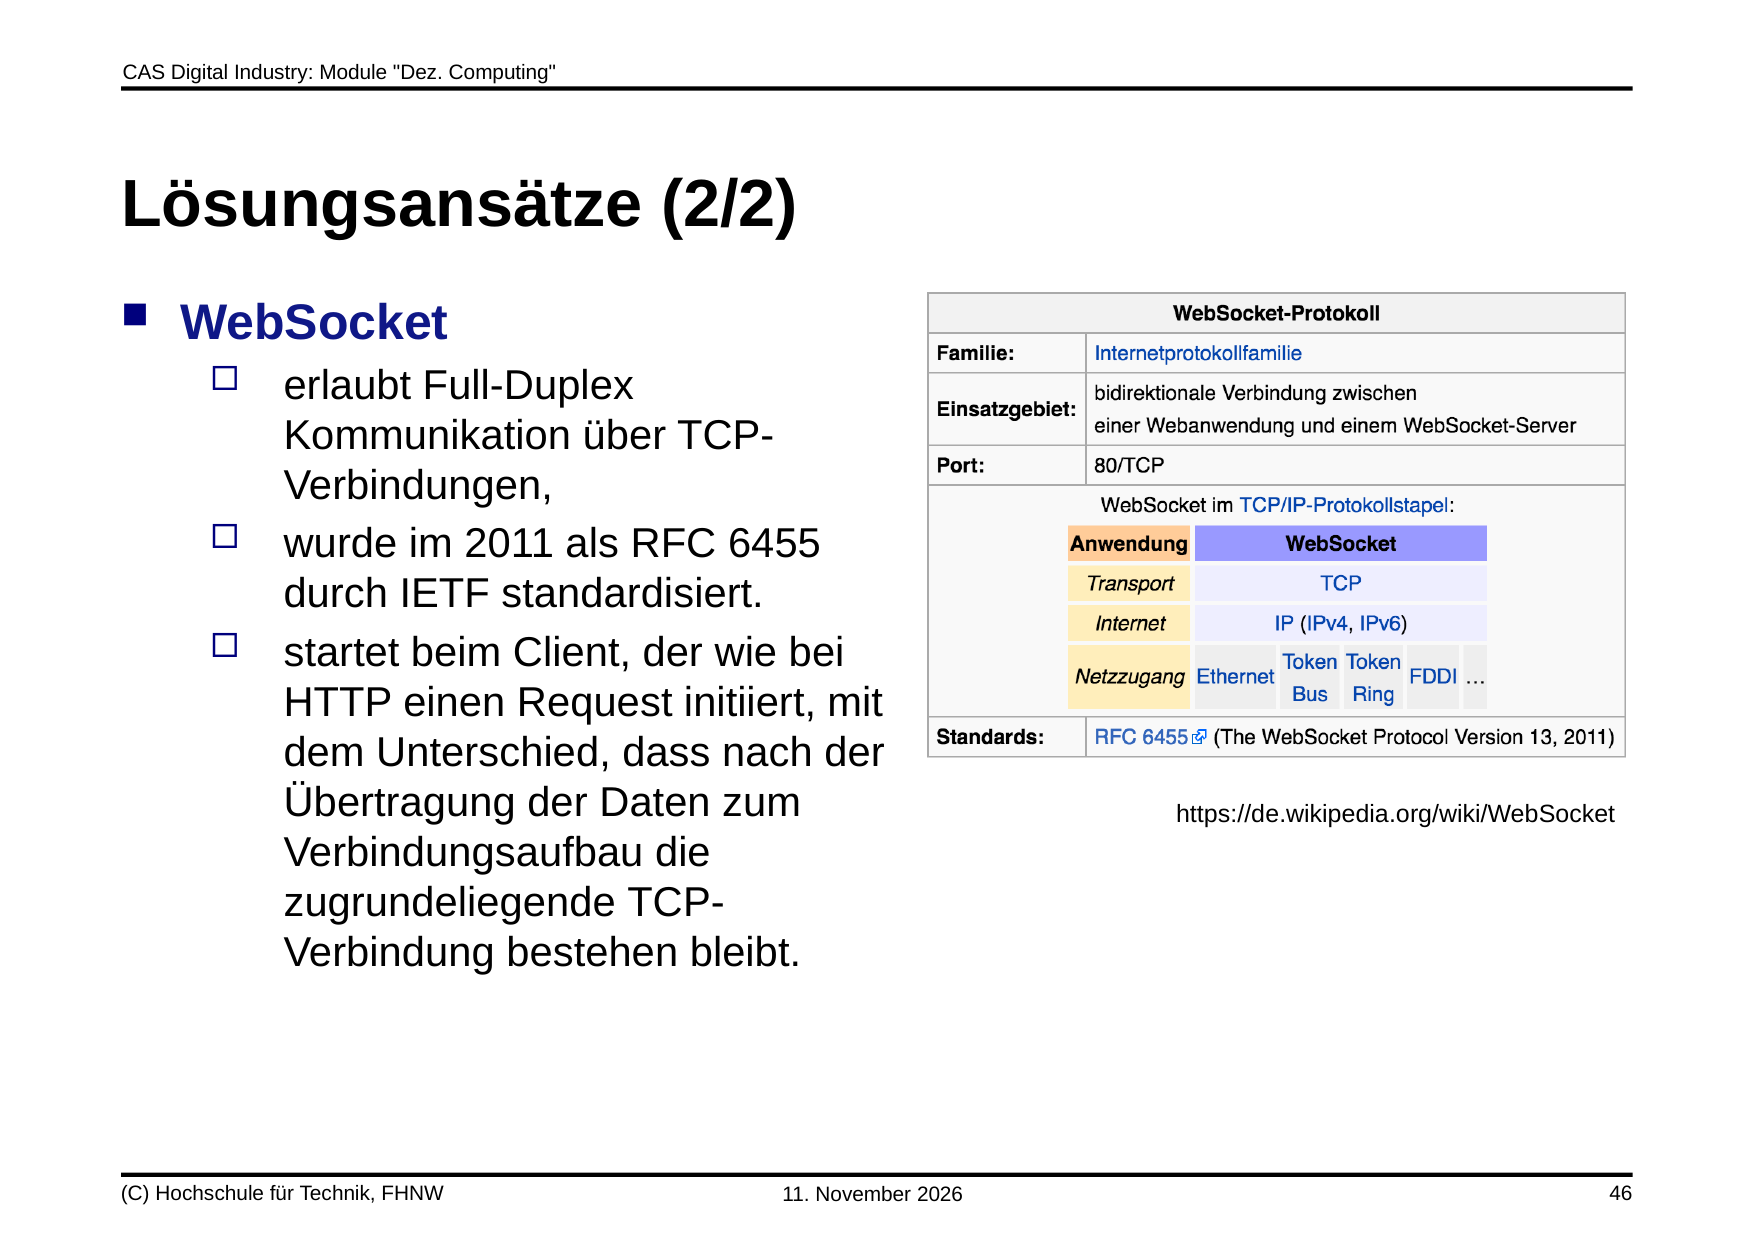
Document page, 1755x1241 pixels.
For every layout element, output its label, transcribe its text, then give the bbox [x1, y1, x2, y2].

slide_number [782, 1170, 1374, 1207]
text_box https://de.wikipedia.org/wiki/WebSocket [1161, 790, 1632, 836]
slide_number 46 [1490, 1174, 1633, 1205]
list WebSocket erlaubt Full-Duplex Kommunikation über TCP-Verbindungen, wurde im 2011 als RFC 6455 durch IETF standardisiert. startet beim Client, der wie bei HTTP einen Request initiiert, mit dem Unterschied, dass nach der Übertragung der Daten zum Verbindungsaufbau die zugrundeliegende TCP-Verbindung bestehen bleibt. [120, 289, 925, 1093]
picture [924, 288, 1630, 761]
title Lösungsansätze (2/2) [120, 159, 1633, 237]
footer (C) Hochschule für Technik, FHNW [120, 1169, 724, 1205]
